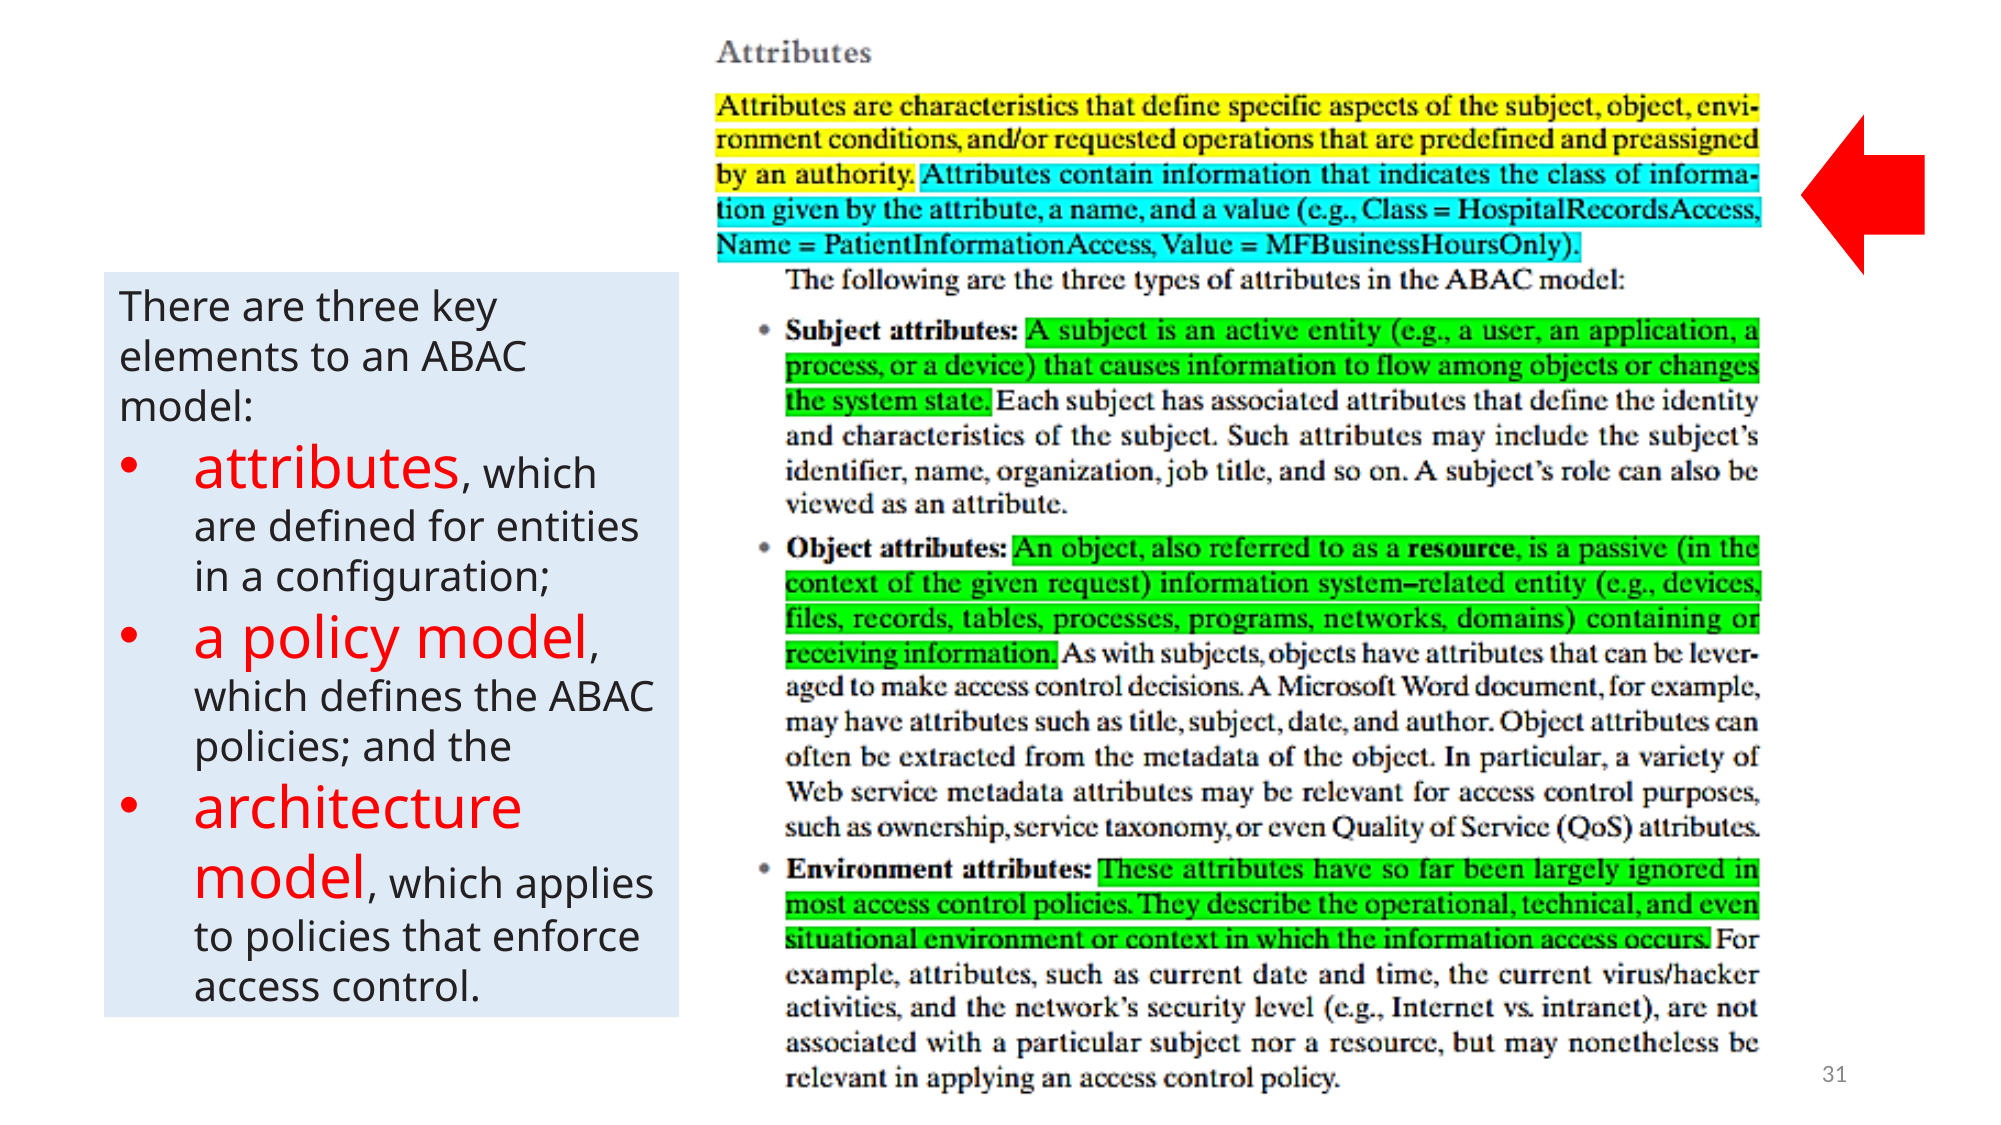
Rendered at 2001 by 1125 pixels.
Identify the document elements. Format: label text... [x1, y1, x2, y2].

slide_number 31 [1769, 1042, 1863, 1103]
text_box There are three key elements to an ABAC model: attributes, which are defined for entities in a configuration; a policy model, which defines the ABAC policies; and the architecture model, which applies to policies that enforce access control. [104, 272, 680, 1018]
picture [707, 28, 1769, 1103]
text_box [1800, 114, 1925, 276]
